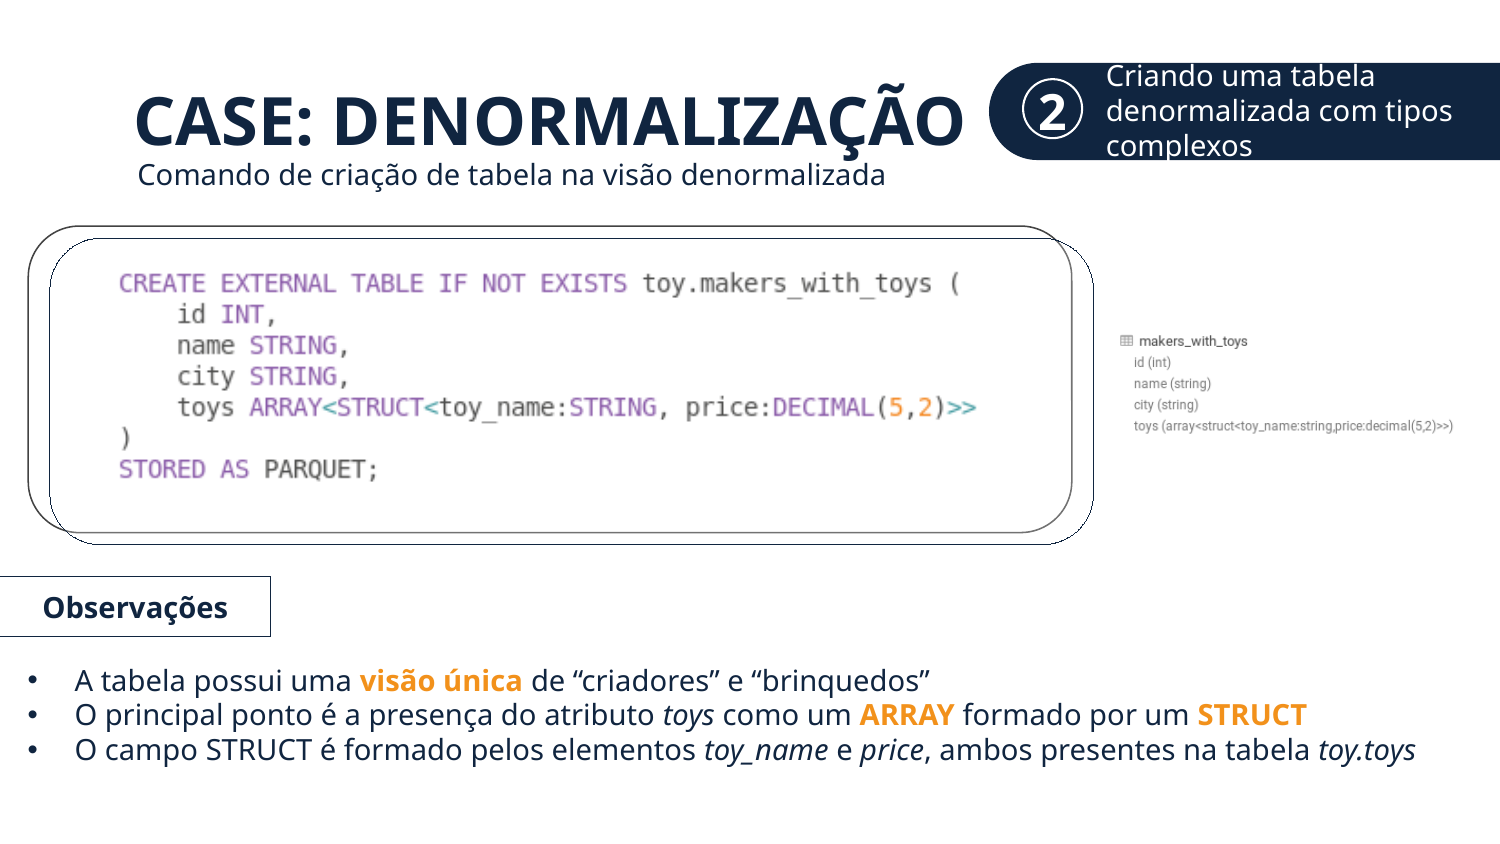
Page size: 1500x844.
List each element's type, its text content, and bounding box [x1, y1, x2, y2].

text_box Observações [0, 576, 271, 637]
text_box Comando de criação de tabela na visão denormalizada [122, 129, 1465, 219]
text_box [27, 225, 1094, 545]
text_box A tabela possui uma visão única de “criadores” e “brinquedos” O principal ponto é a presença do atributo toys como um ARRAY formado por um STRUCT O campo STRUCT é formado pelos elementos toy_name e price, ambos presentes na tabela toy.toys [12, 640, 1488, 789]
picture [1114, 329, 1468, 441]
title CASE: DENORMALIZAÇÃO [118, 63, 986, 161]
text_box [988, 62, 1500, 161]
picture [117, 267, 1000, 503]
